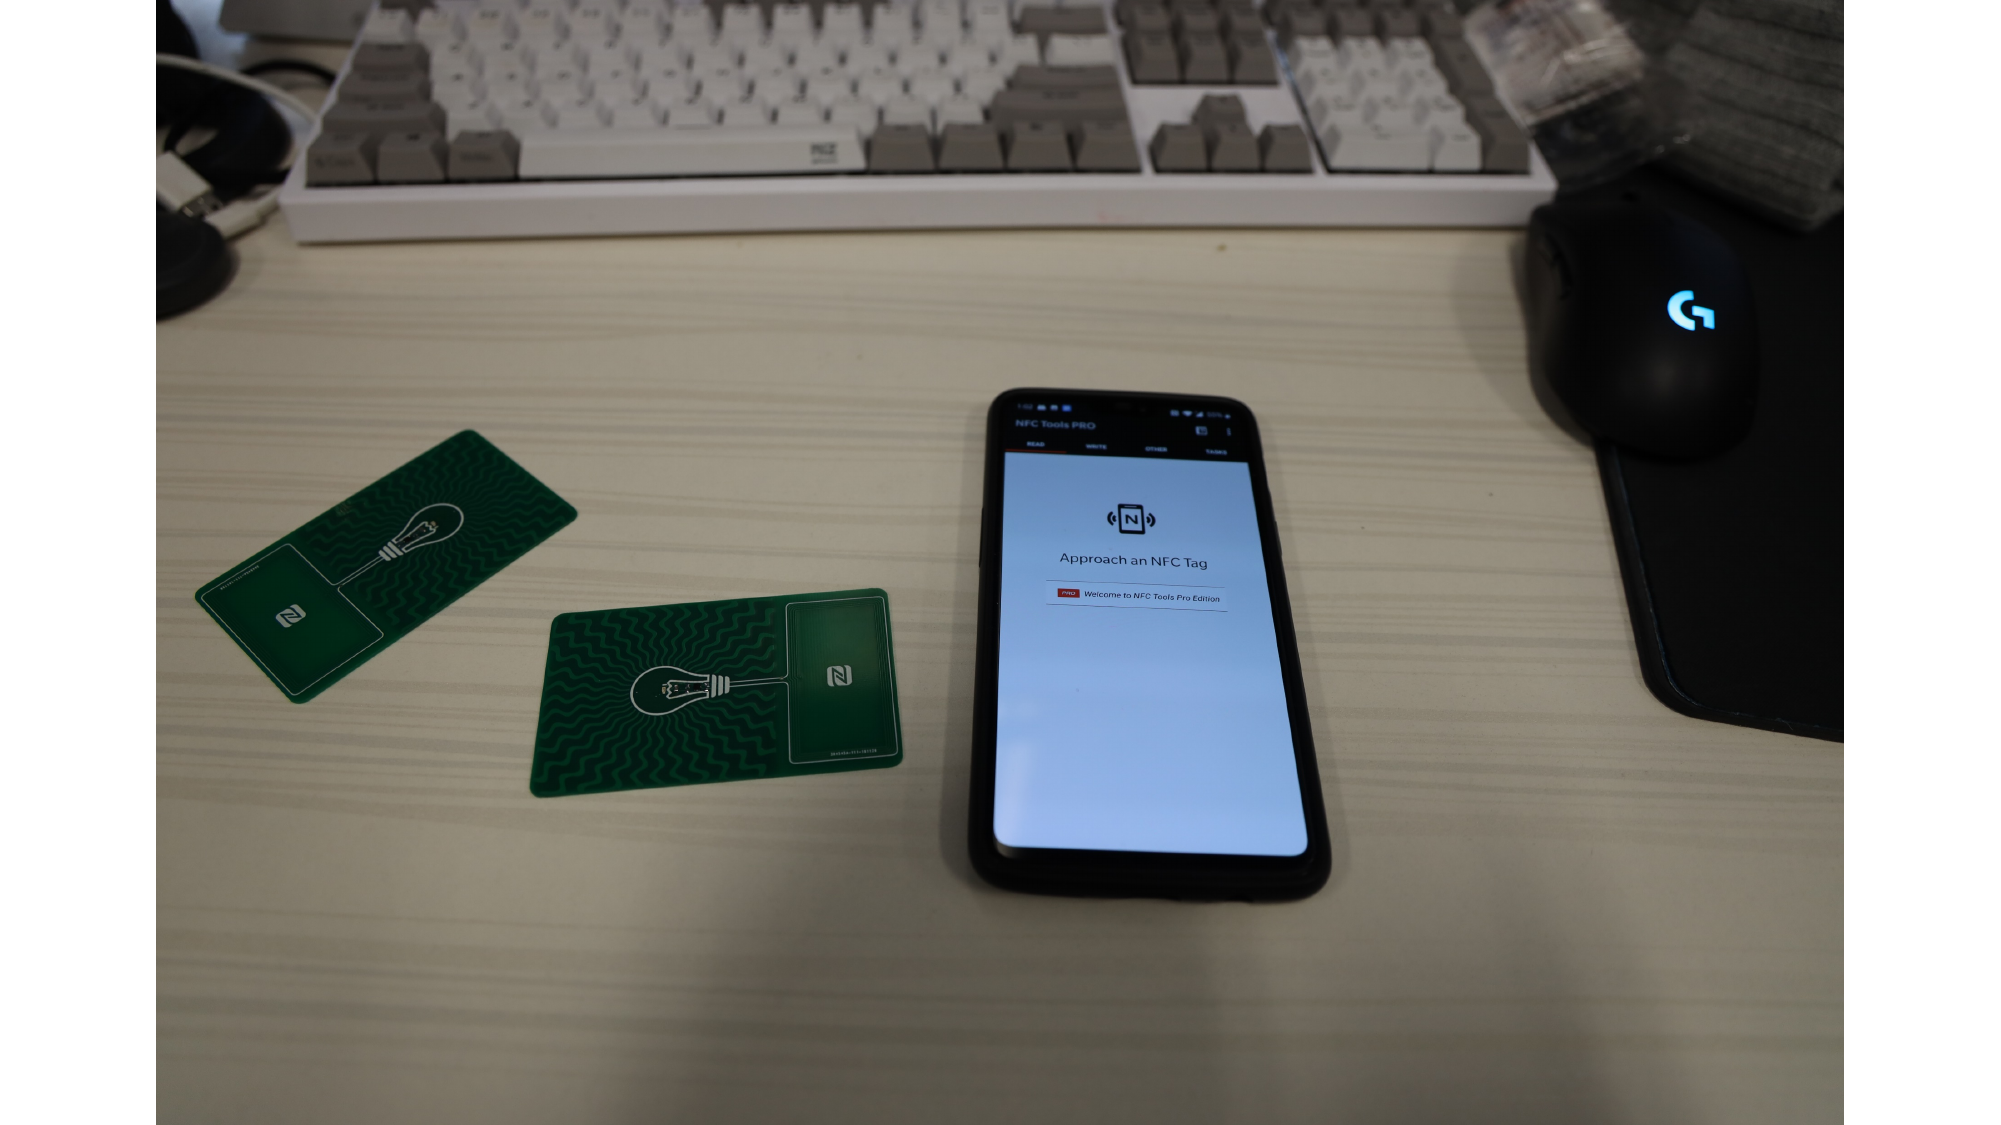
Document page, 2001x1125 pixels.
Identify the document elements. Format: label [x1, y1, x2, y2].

picture [156, 0, 1844, 1125]
